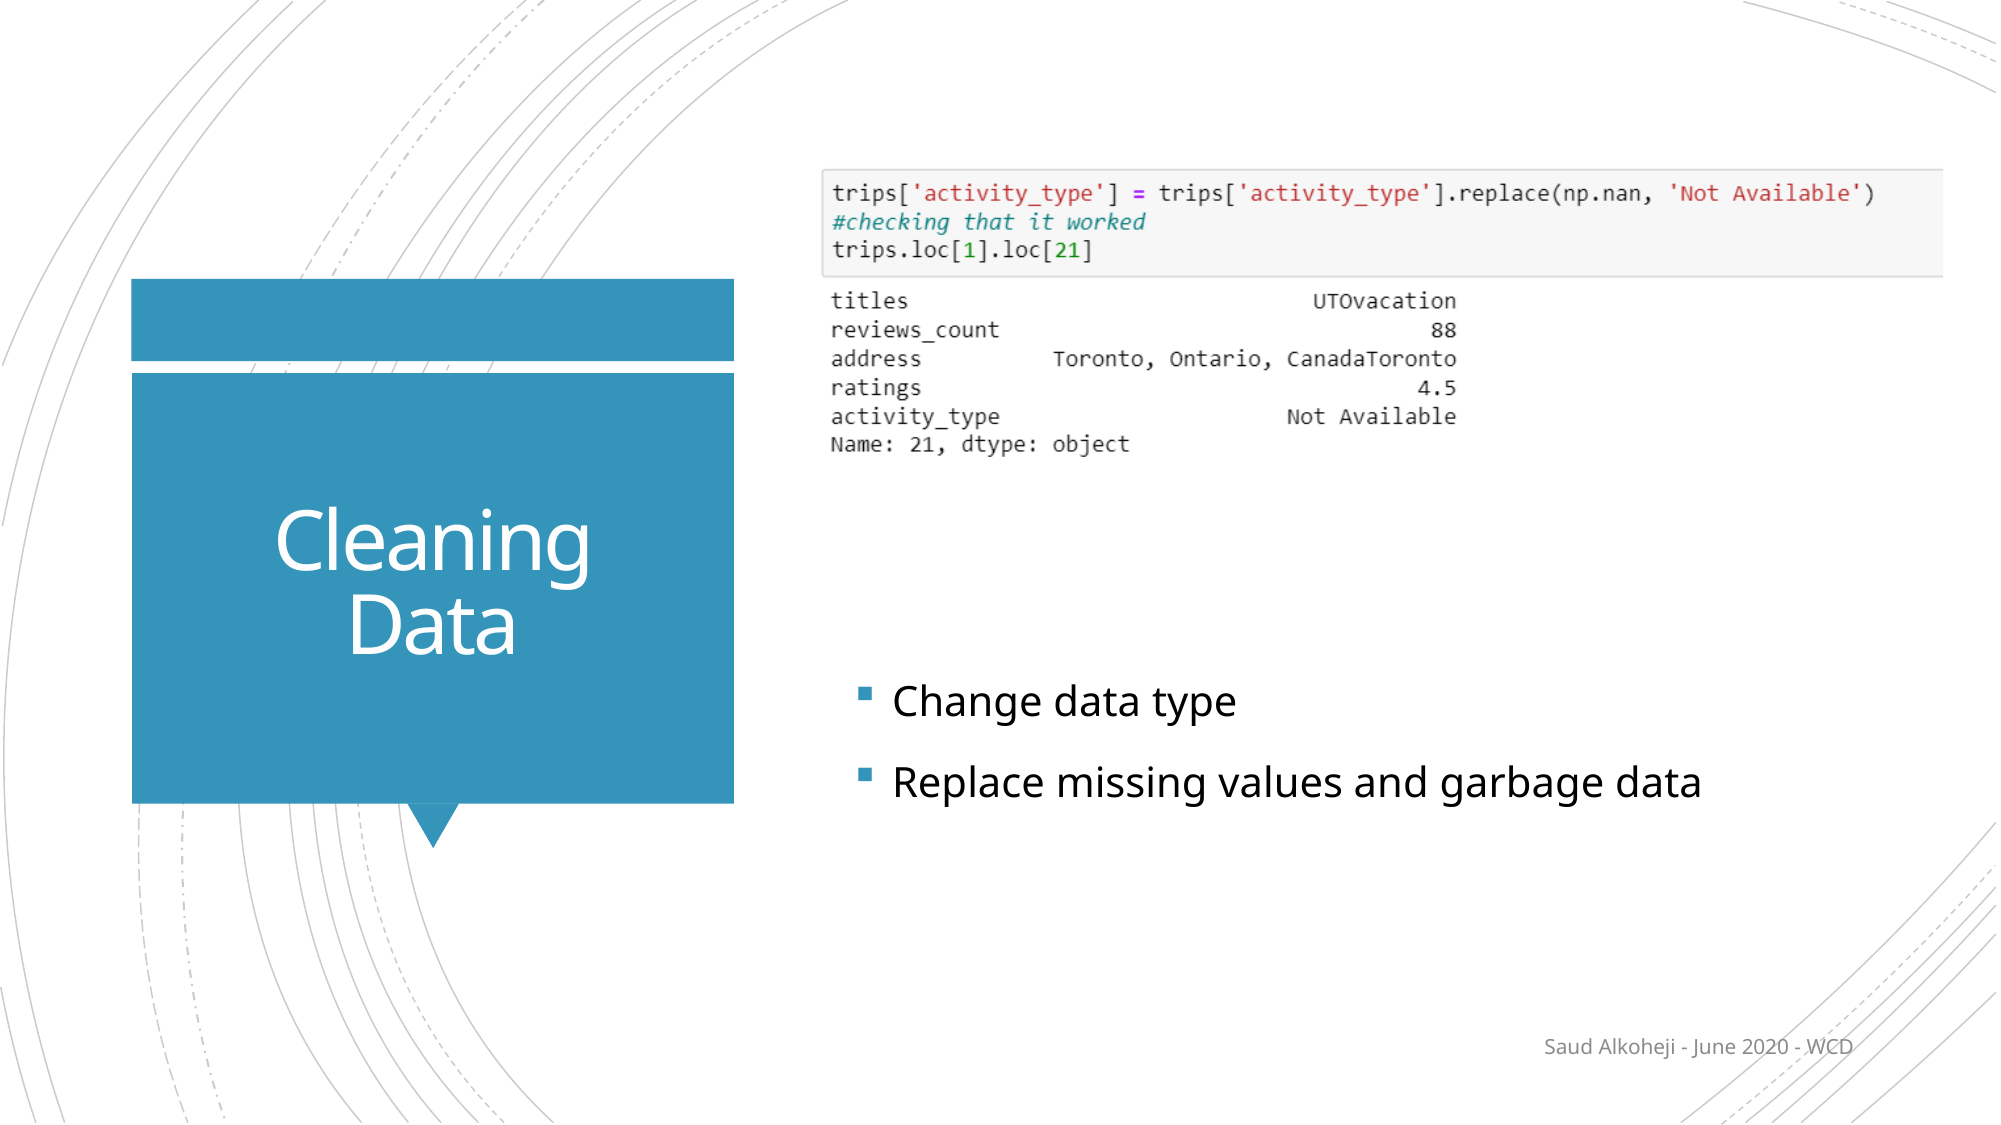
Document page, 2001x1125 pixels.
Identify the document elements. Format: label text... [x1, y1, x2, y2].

picture [817, 150, 1944, 478]
list Change data type Replace missing values and garbage data [839, 478, 1871, 993]
footer Saud Alkoheji - June 2020 - WCD [131, 1021, 1869, 1074]
title Cleaning Data [145, 385, 720, 789]
